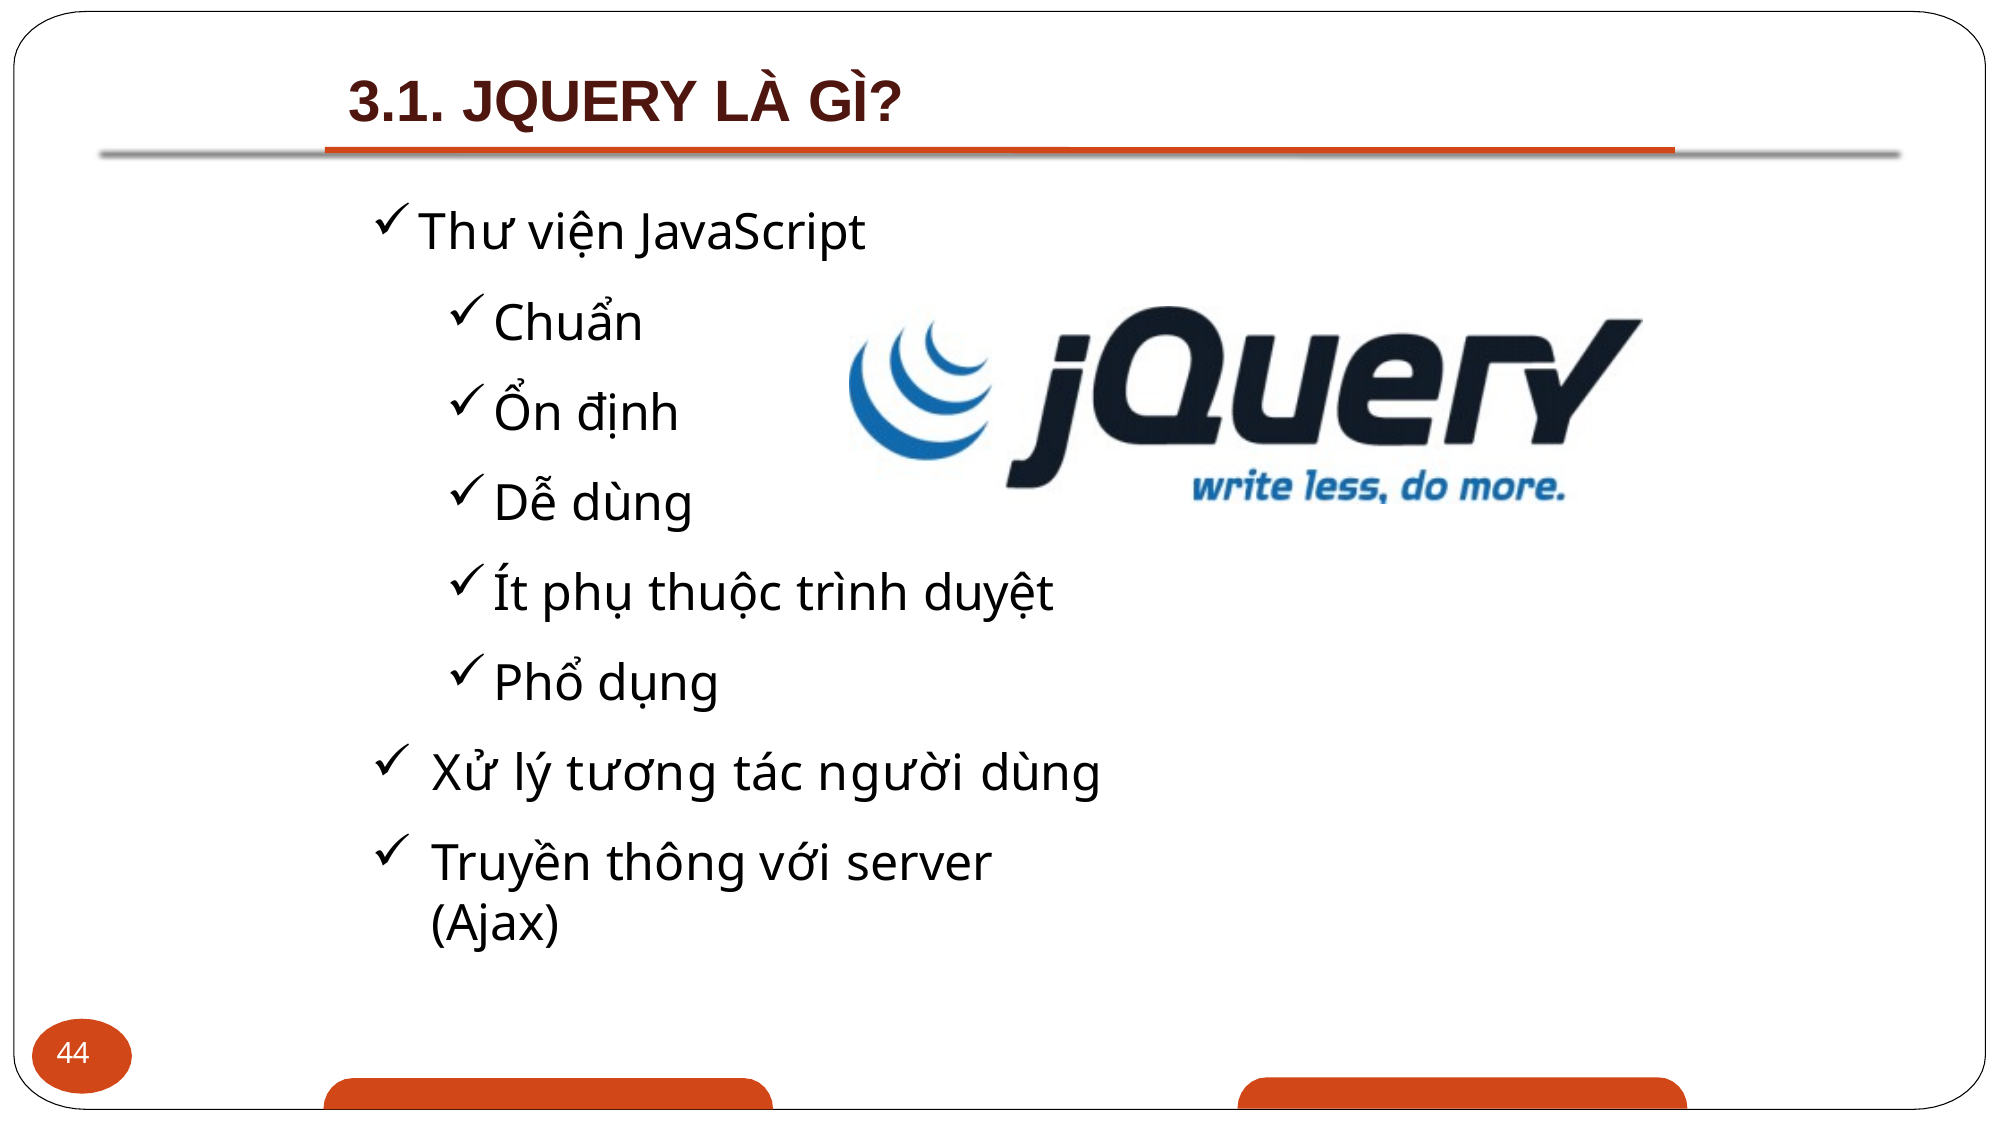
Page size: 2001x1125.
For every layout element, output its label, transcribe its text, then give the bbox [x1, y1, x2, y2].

picture [849, 306, 1644, 504]
title 3.1. JQUERY LÀ GÌ? [1745, 60, 2000, 251]
slide_number 44 [50, 1039, 116, 1125]
picture [93, 145, 259, 163]
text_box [259, 10, 1740, 1111]
